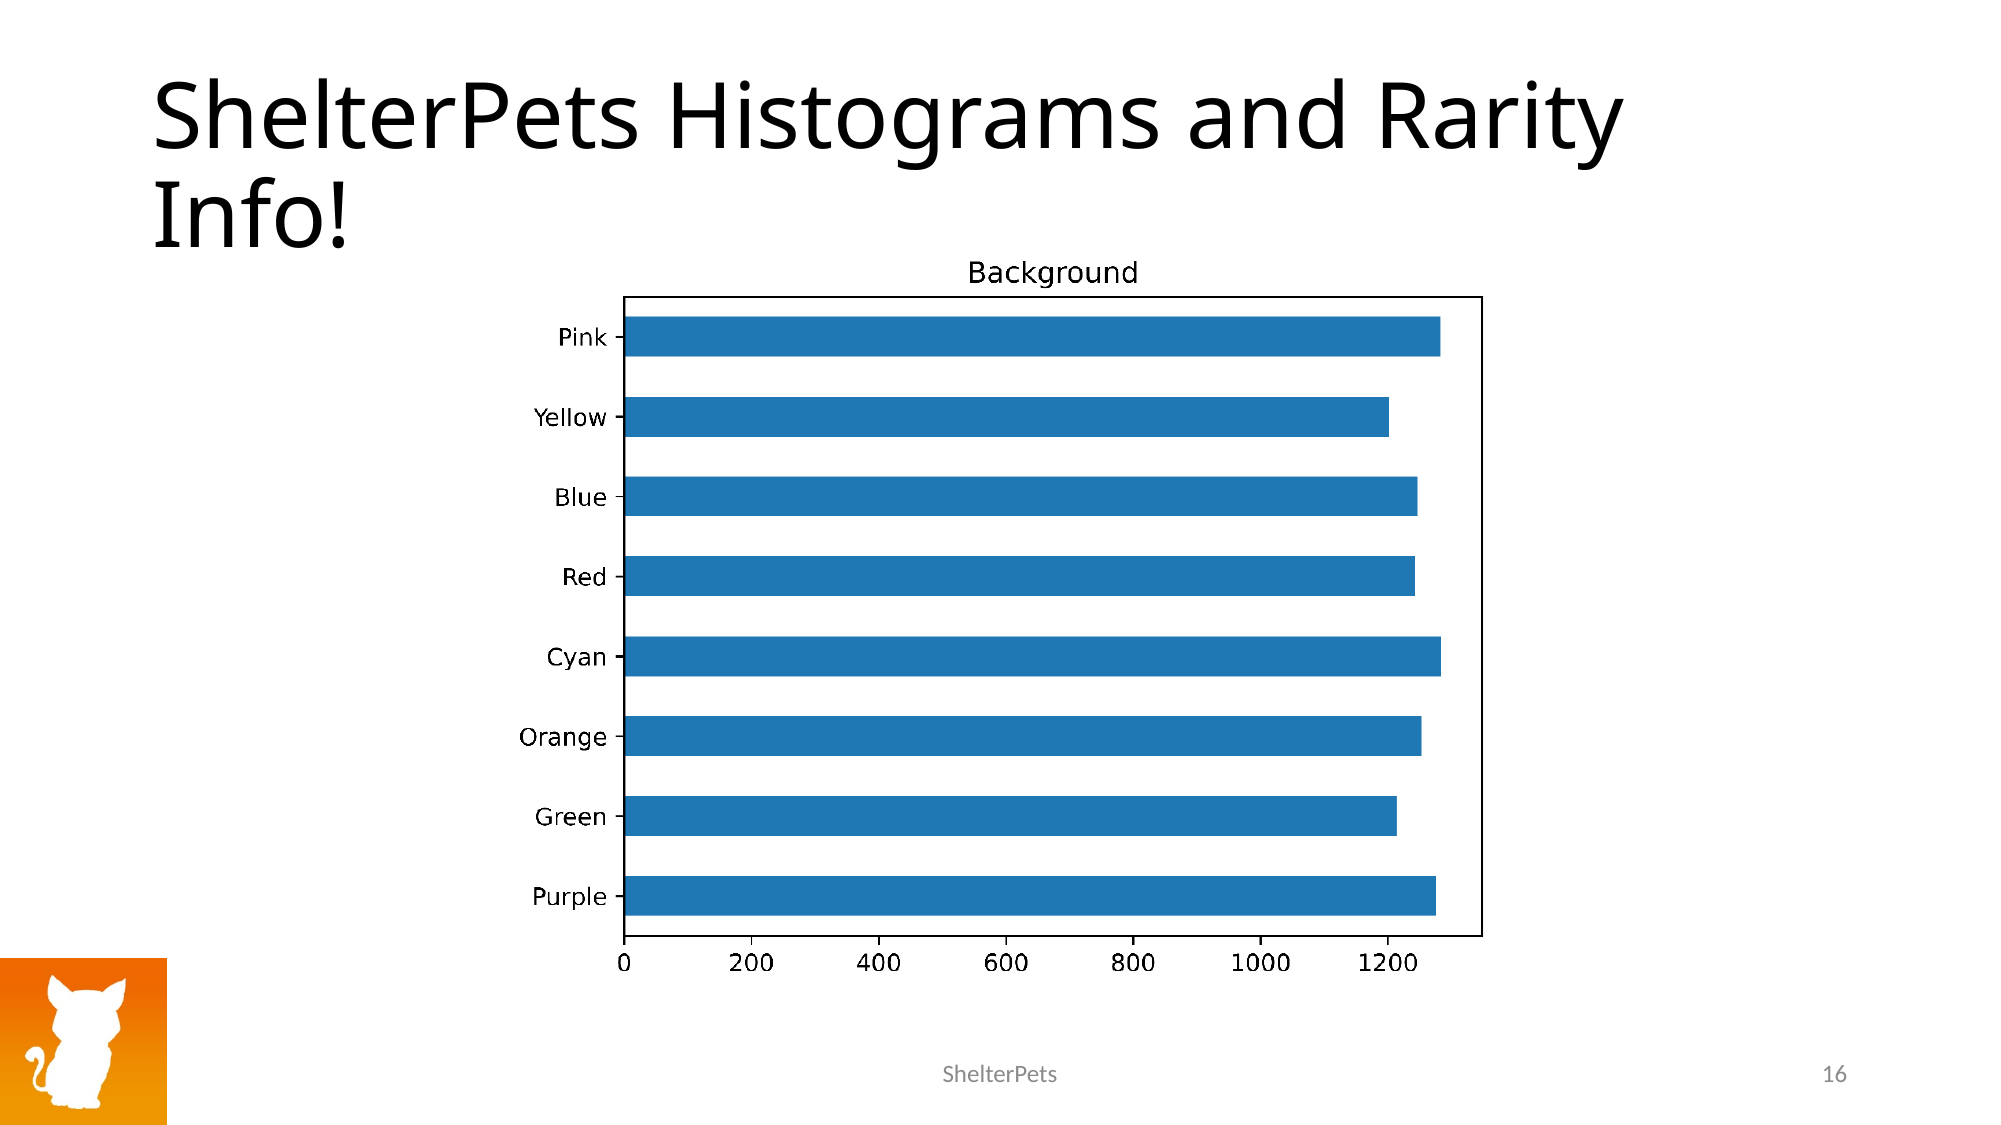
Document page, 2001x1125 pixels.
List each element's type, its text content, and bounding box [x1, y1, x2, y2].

footer ShelterPets [662, 1042, 1338, 1103]
picture [0, 958, 167, 1125]
title ShelterPets Histograms and Rarity Info! [137, 59, 1863, 278]
slide_number 16 [1412, 1042, 1863, 1103]
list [500, 242, 1499, 993]
